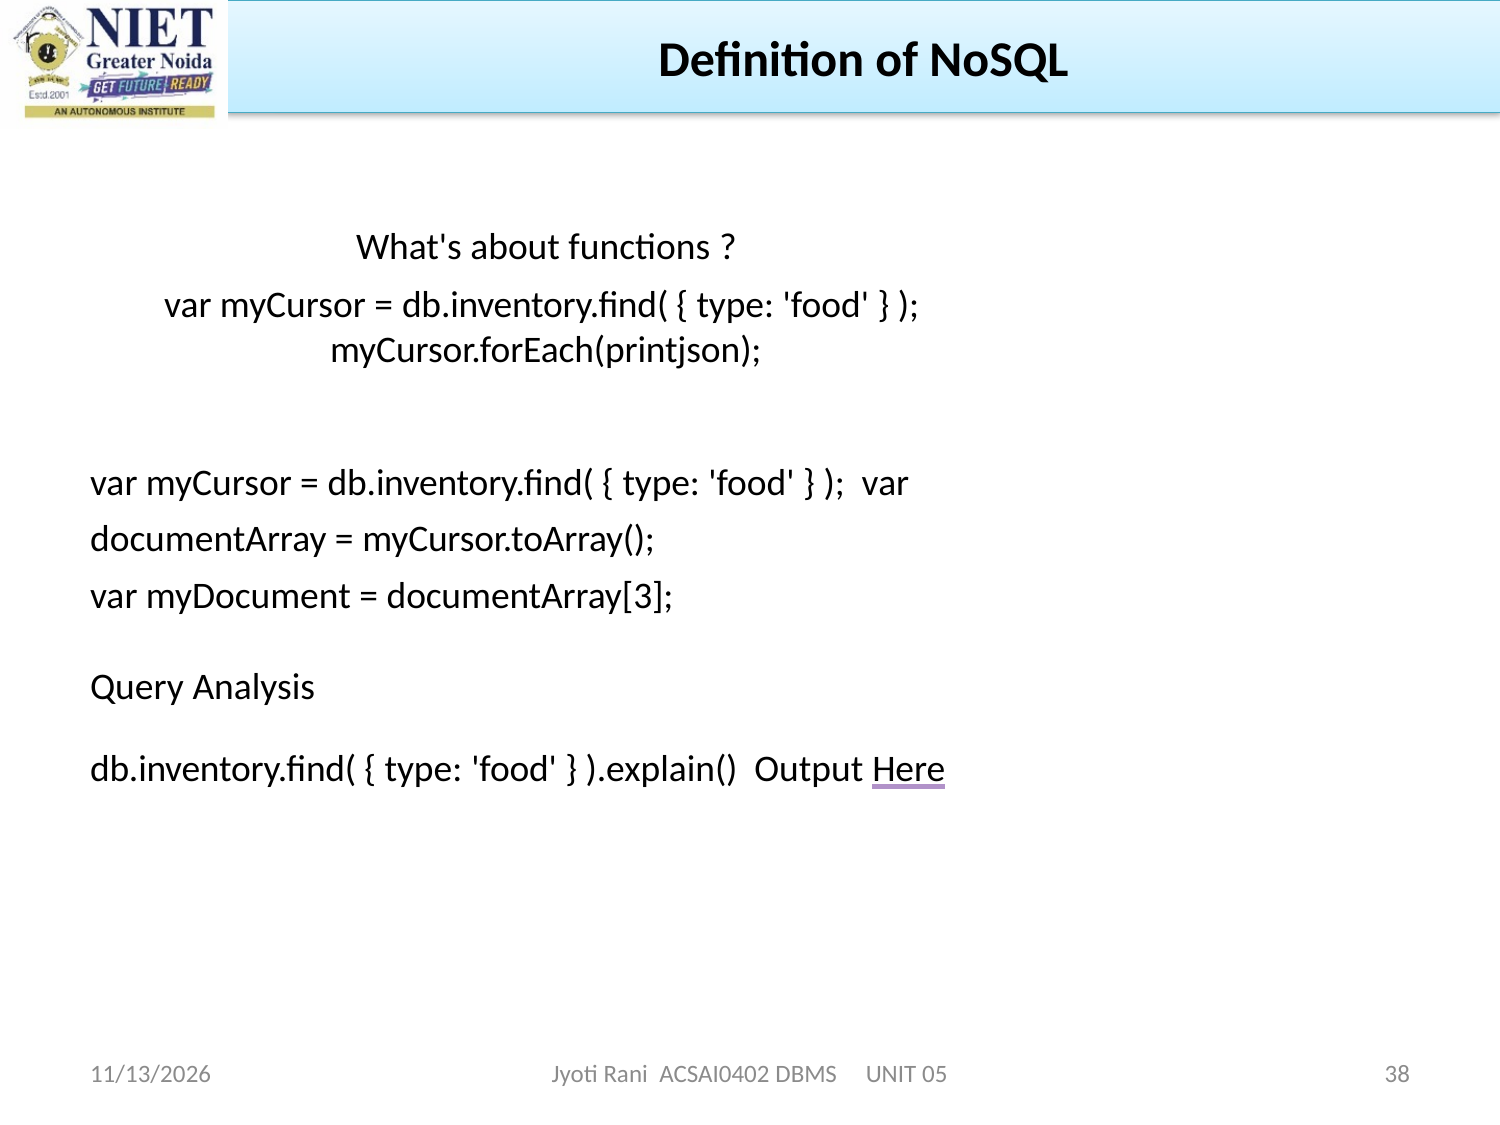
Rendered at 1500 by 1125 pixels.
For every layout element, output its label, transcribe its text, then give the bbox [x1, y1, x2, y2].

text_box var myCursor = db.inventory.find( { type: 'food' } ); var documentArray = myCursor.toArray(); var myDocument = documentArray[3]; Query Analysis db.inventory.find( { type: 'food' } ).explain() Output Here [87, 444, 1101, 789]
text_box Definition of NoSQL [231, 0, 1500, 113]
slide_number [75, 1042, 425, 1103]
footer Jyoti Rani ACSAI0402 DBMS UNIT 05 [512, 1042, 988, 1103]
picture [0, 0, 238, 130]
title What's about functions ? var myCursor = db.inventory.find( { type: 'food' } ); myCursor.forEach(printjson); [87, 183, 1003, 390]
slide_number 38 [1074, 1042, 1425, 1103]
